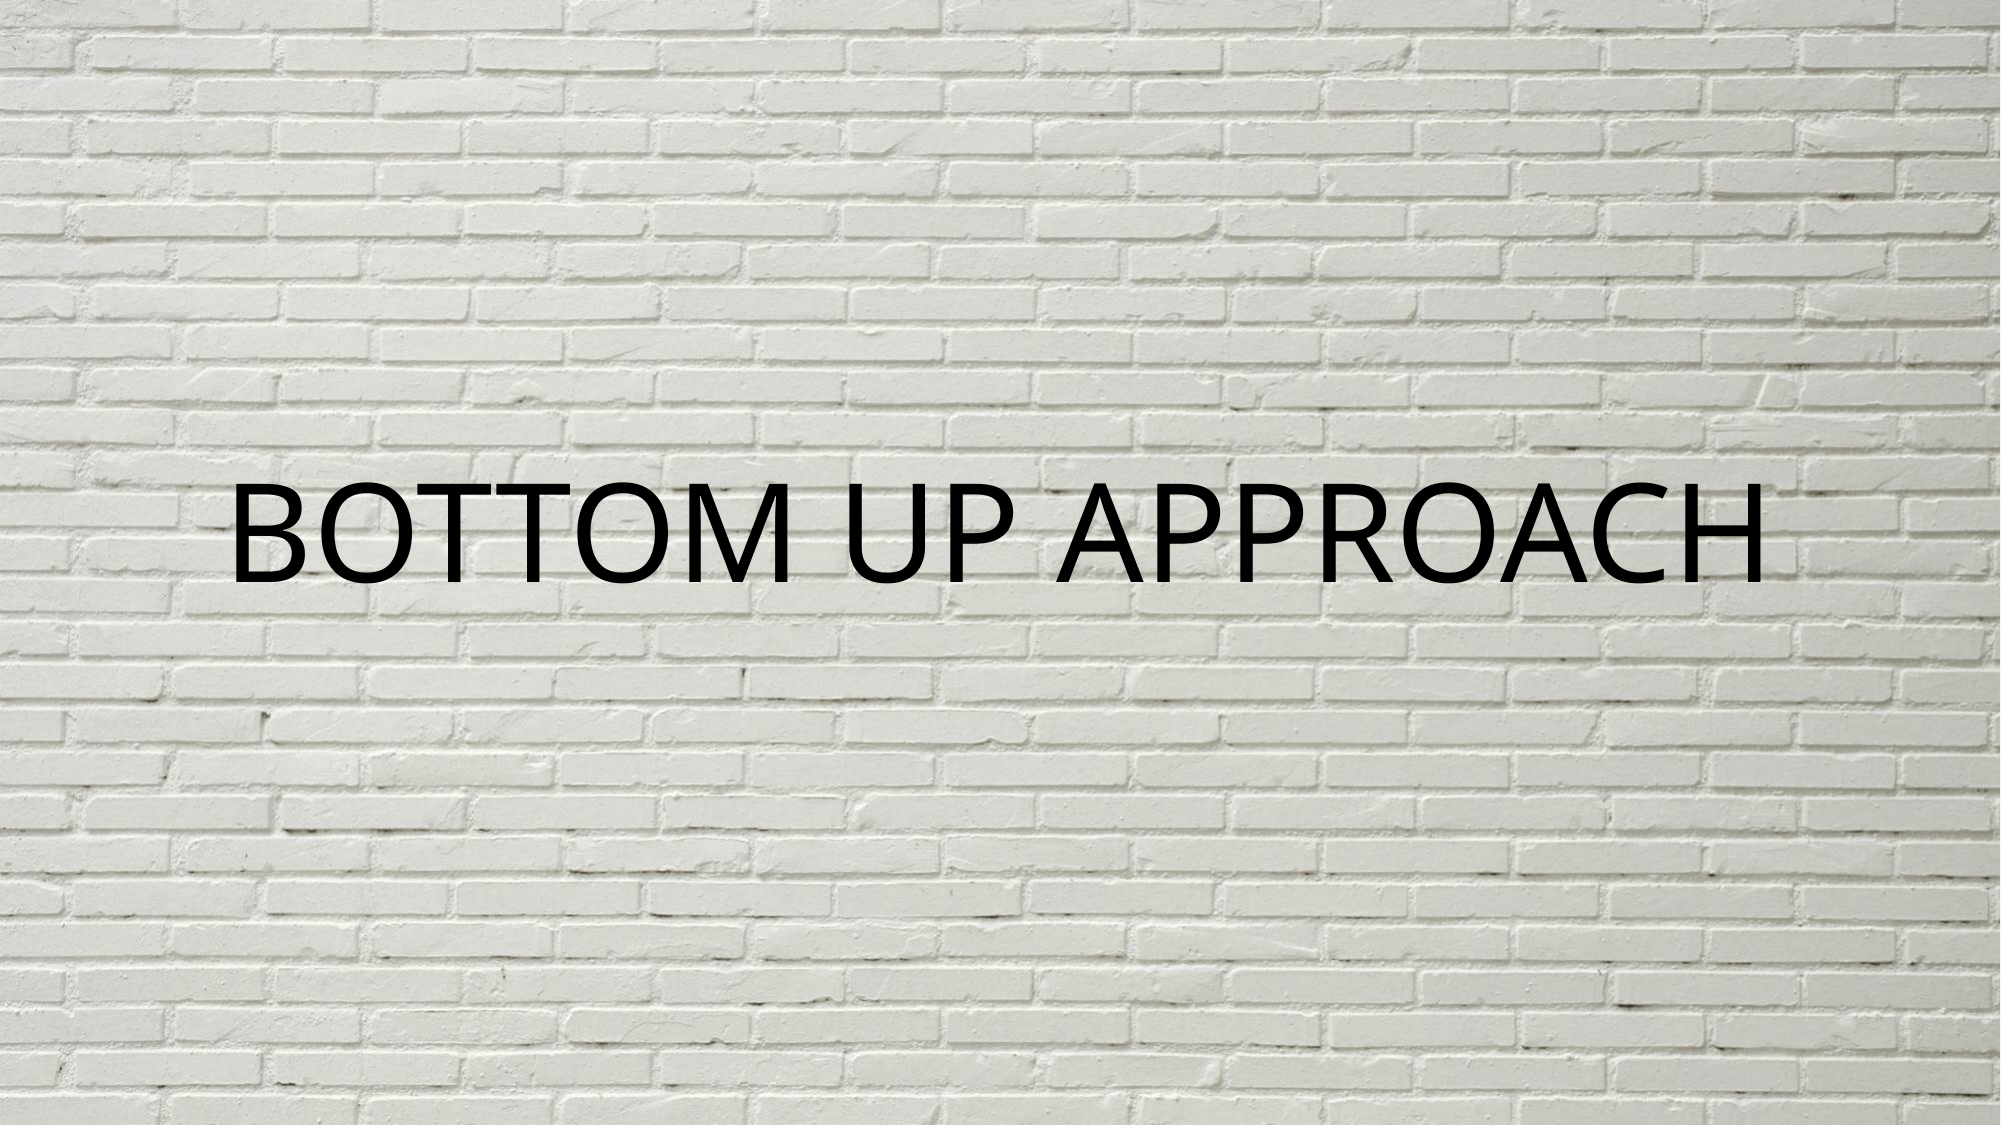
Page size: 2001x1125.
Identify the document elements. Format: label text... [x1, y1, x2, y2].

text_box BOTTOM UP APPROACH [209, 437, 1791, 618]
picture [0, 0, 2001, 1125]
